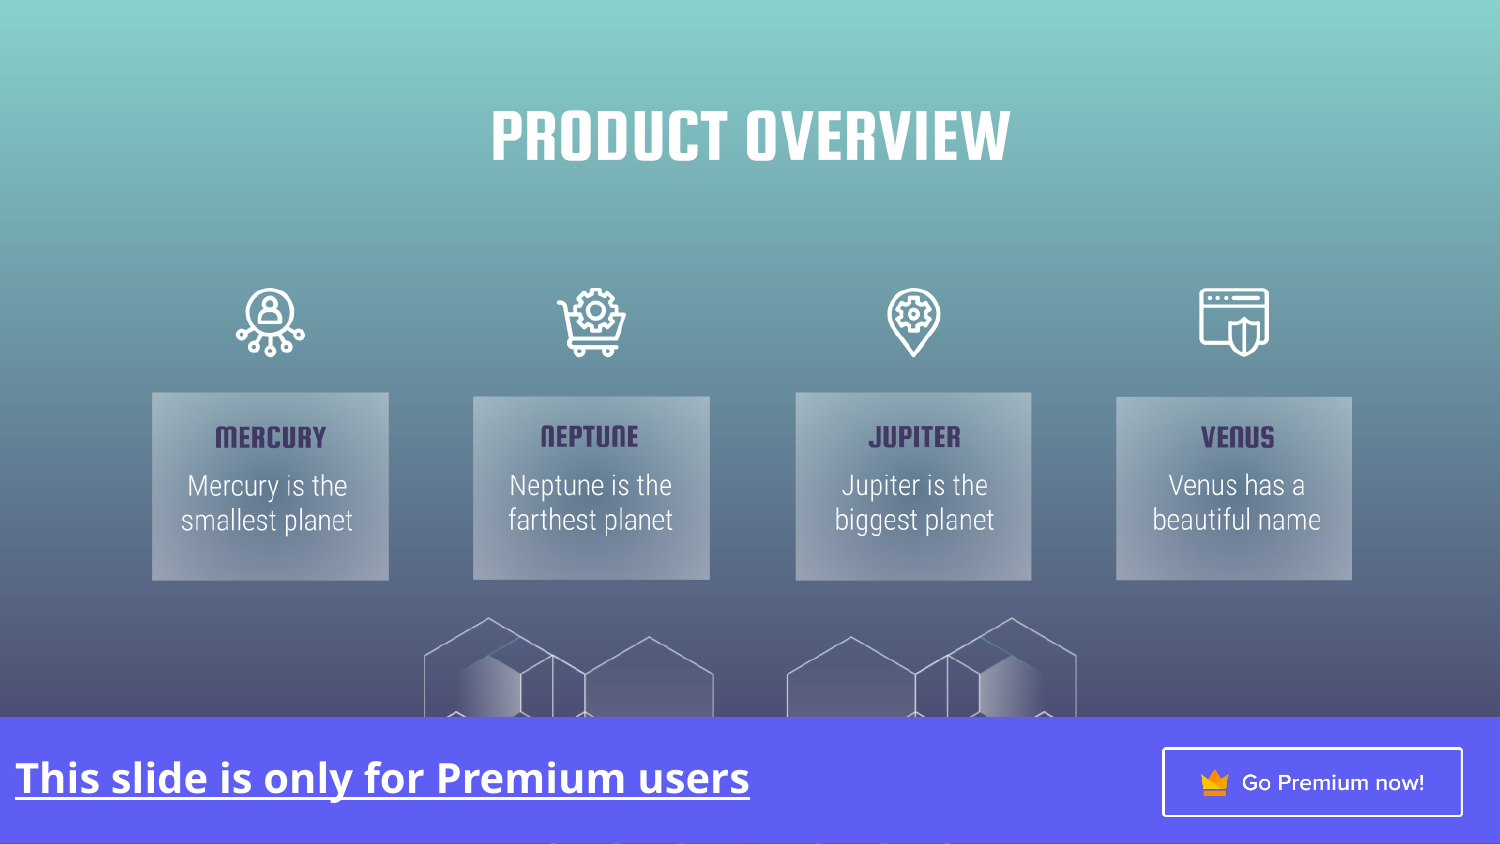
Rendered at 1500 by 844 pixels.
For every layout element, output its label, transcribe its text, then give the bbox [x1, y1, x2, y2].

picture [0, 0, 1500, 717]
picture [1162, 747, 1463, 817]
text_box This slide is only for Premium users [0, 717, 1500, 844]
